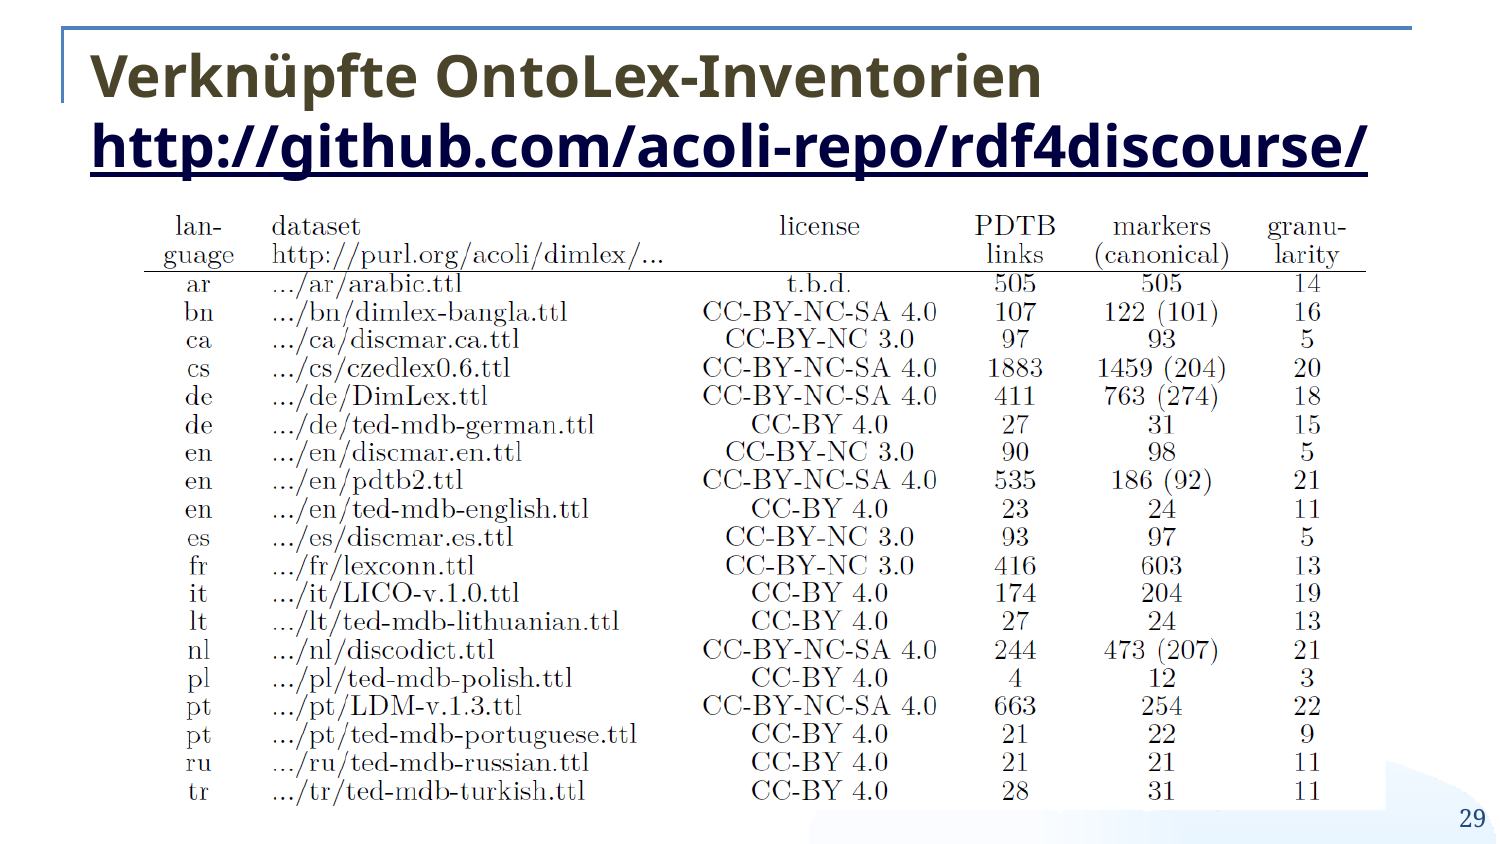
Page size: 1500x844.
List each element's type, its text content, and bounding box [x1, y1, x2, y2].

slide_number 29 [1151, 787, 1500, 844]
picture [137, 203, 1386, 810]
title Verknüpfte OntoLex-Inventorien http://github.com/acoli-repo/rdf4discourse/ [75, 32, 1425, 173]
